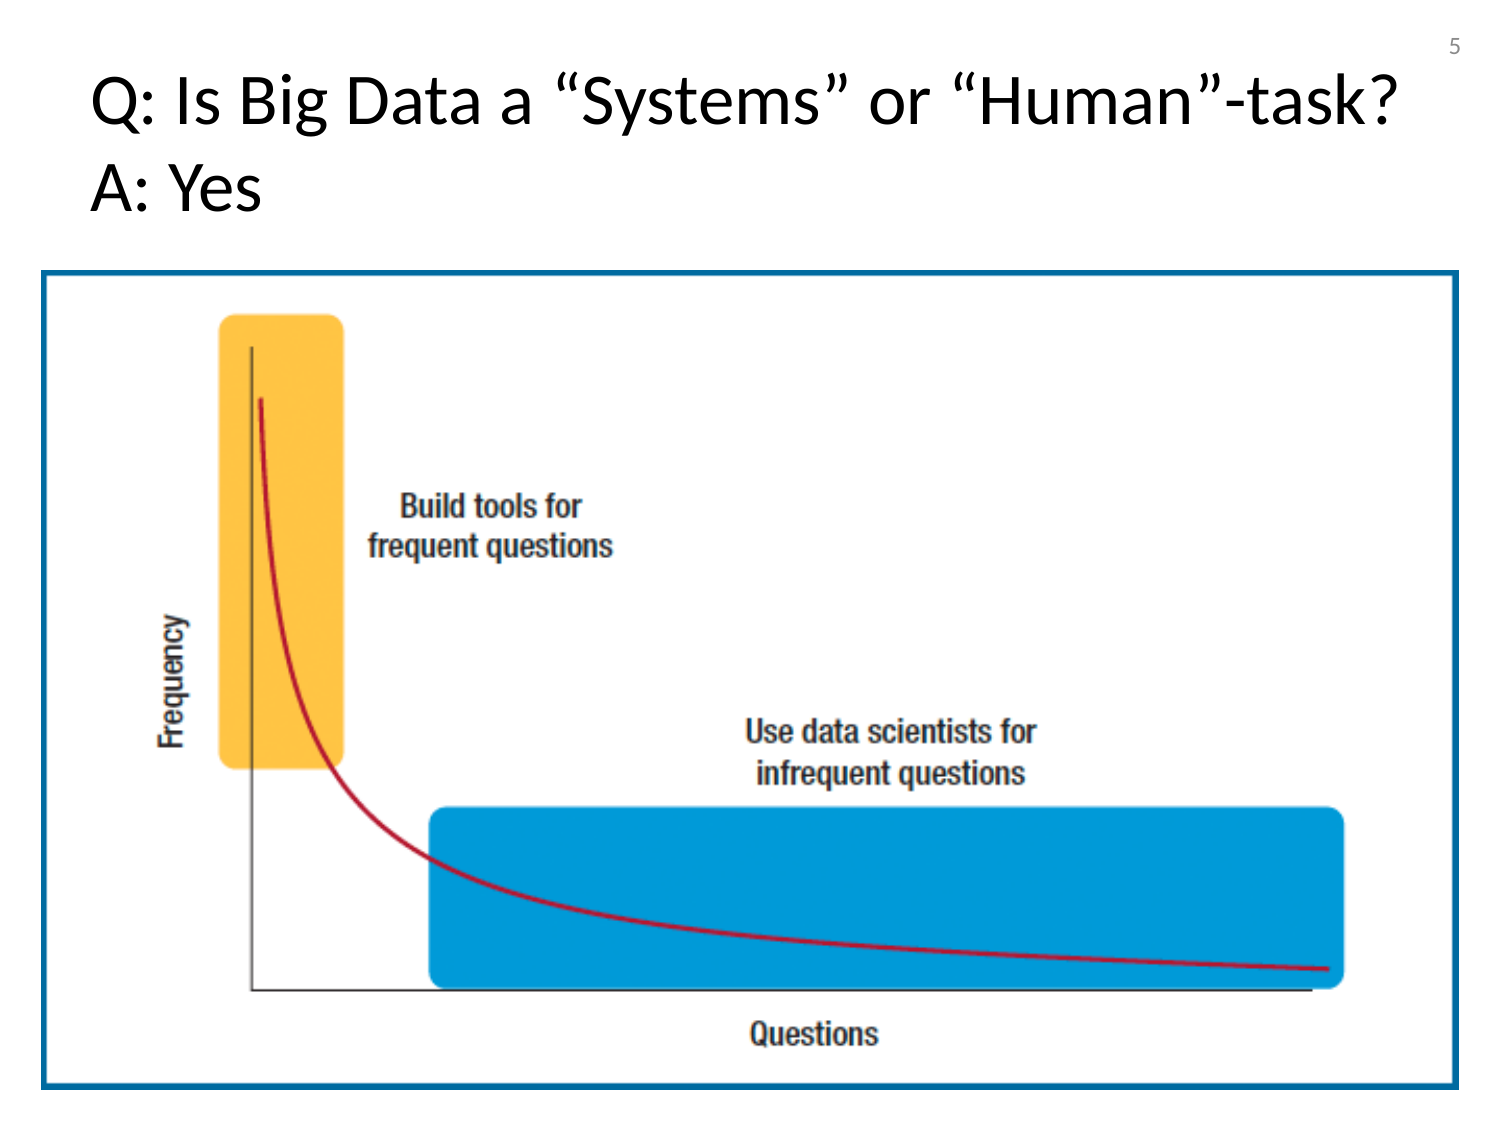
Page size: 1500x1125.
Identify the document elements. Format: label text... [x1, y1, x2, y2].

title Q: Is Big Data a “Systems” or “Human”-task? A: Yes [75, 45, 1425, 233]
slide_number 5 [1126, 15, 1477, 75]
picture [47, 276, 1452, 1083]
